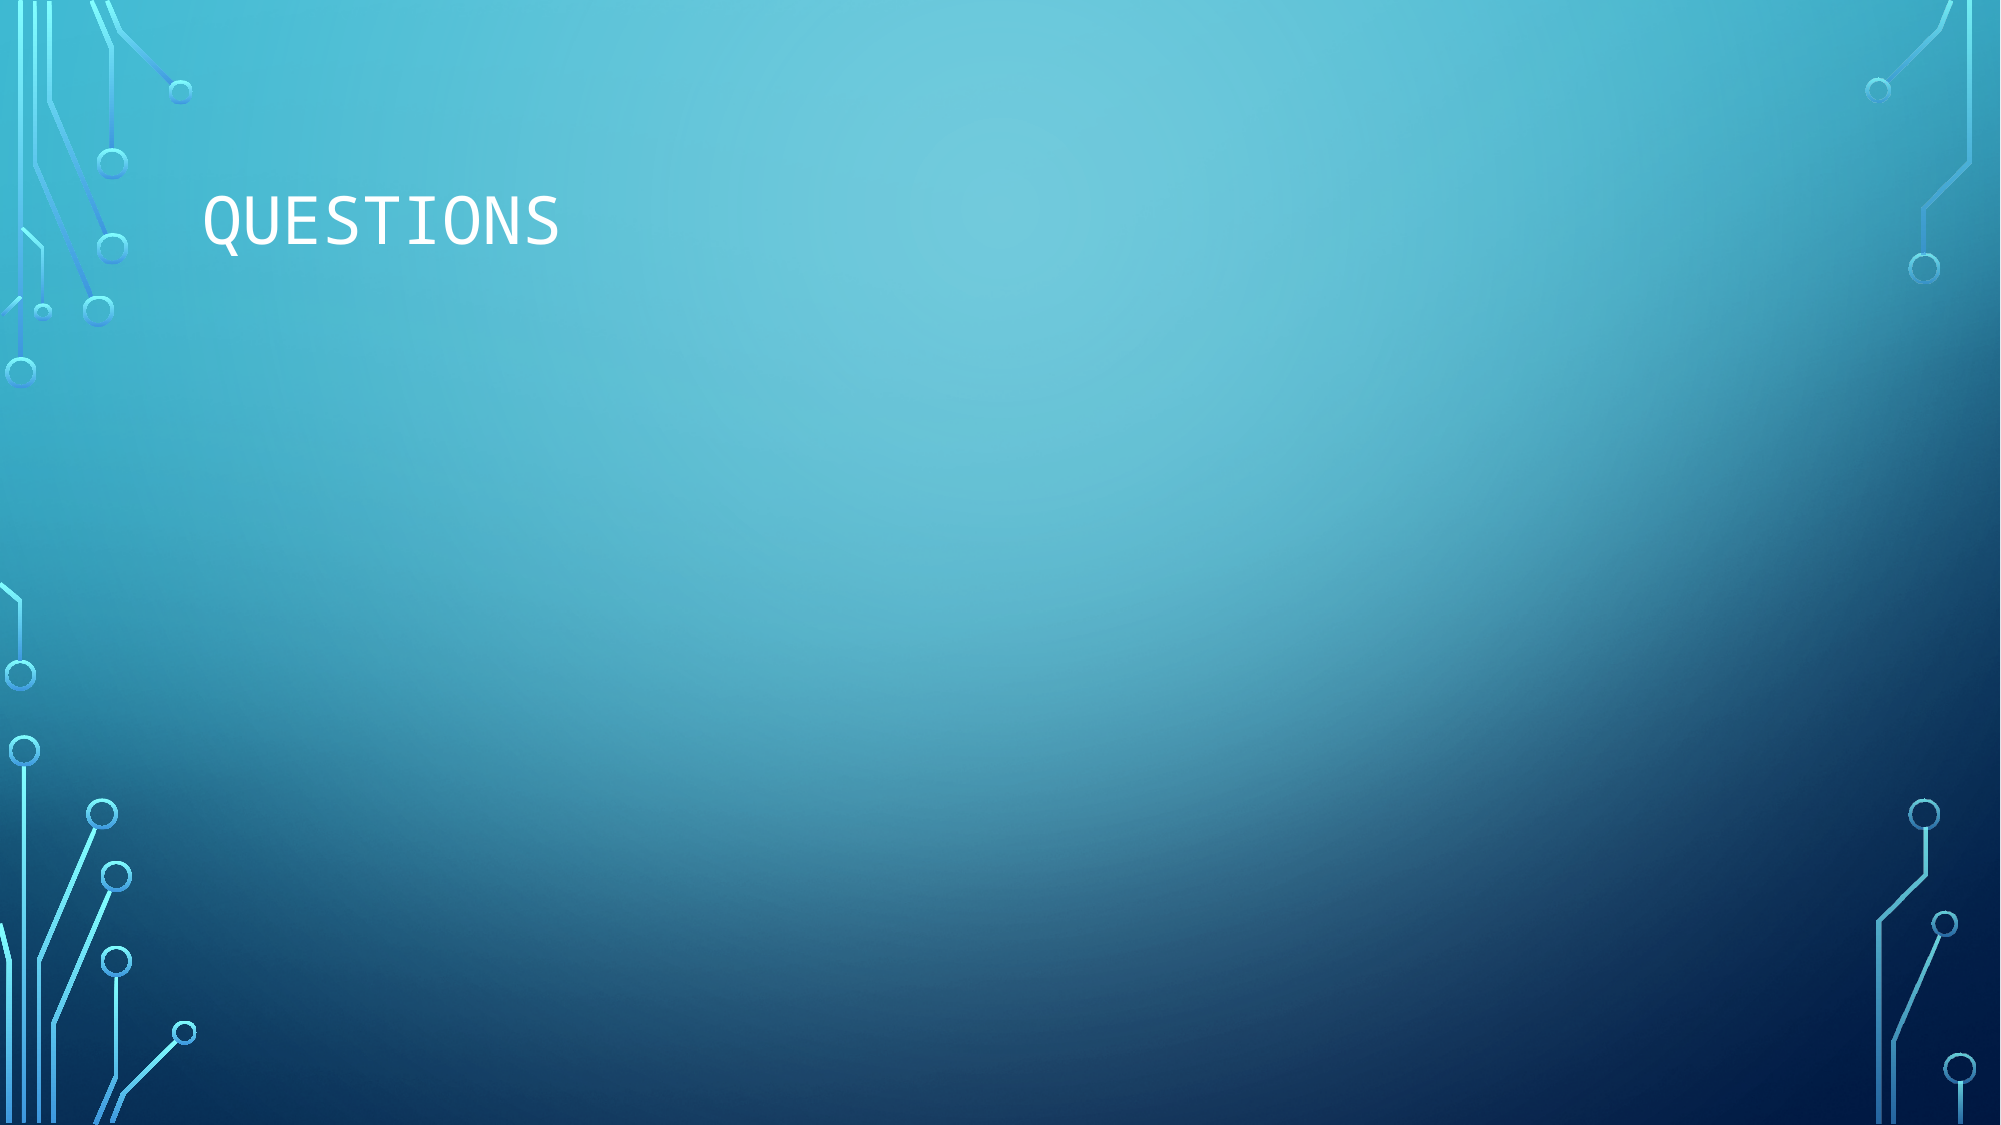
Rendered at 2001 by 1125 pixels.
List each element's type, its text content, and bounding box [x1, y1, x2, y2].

title Questions [187, 101, 1813, 344]
